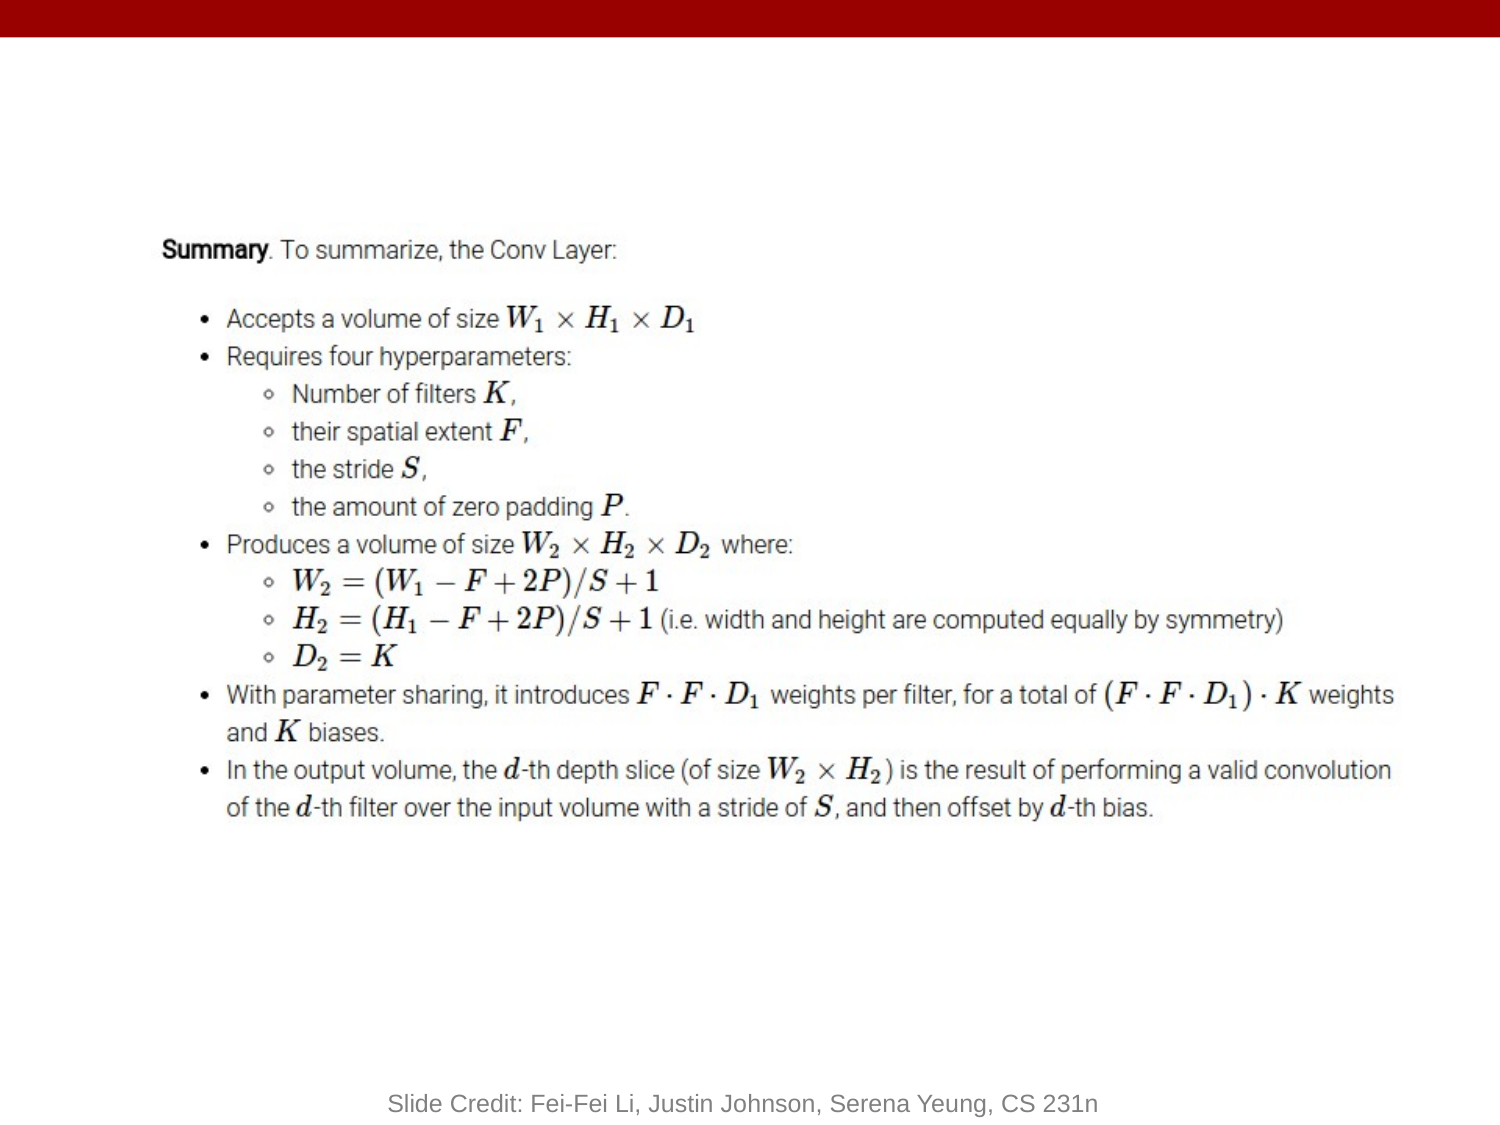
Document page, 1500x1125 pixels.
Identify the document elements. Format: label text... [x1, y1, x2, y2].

text_box Slide Credit: Fei-Fei Li, Justin Johnson, Serena Yeung, CS 231n [299, 1049, 1188, 1125]
picture [150, 223, 1410, 834]
